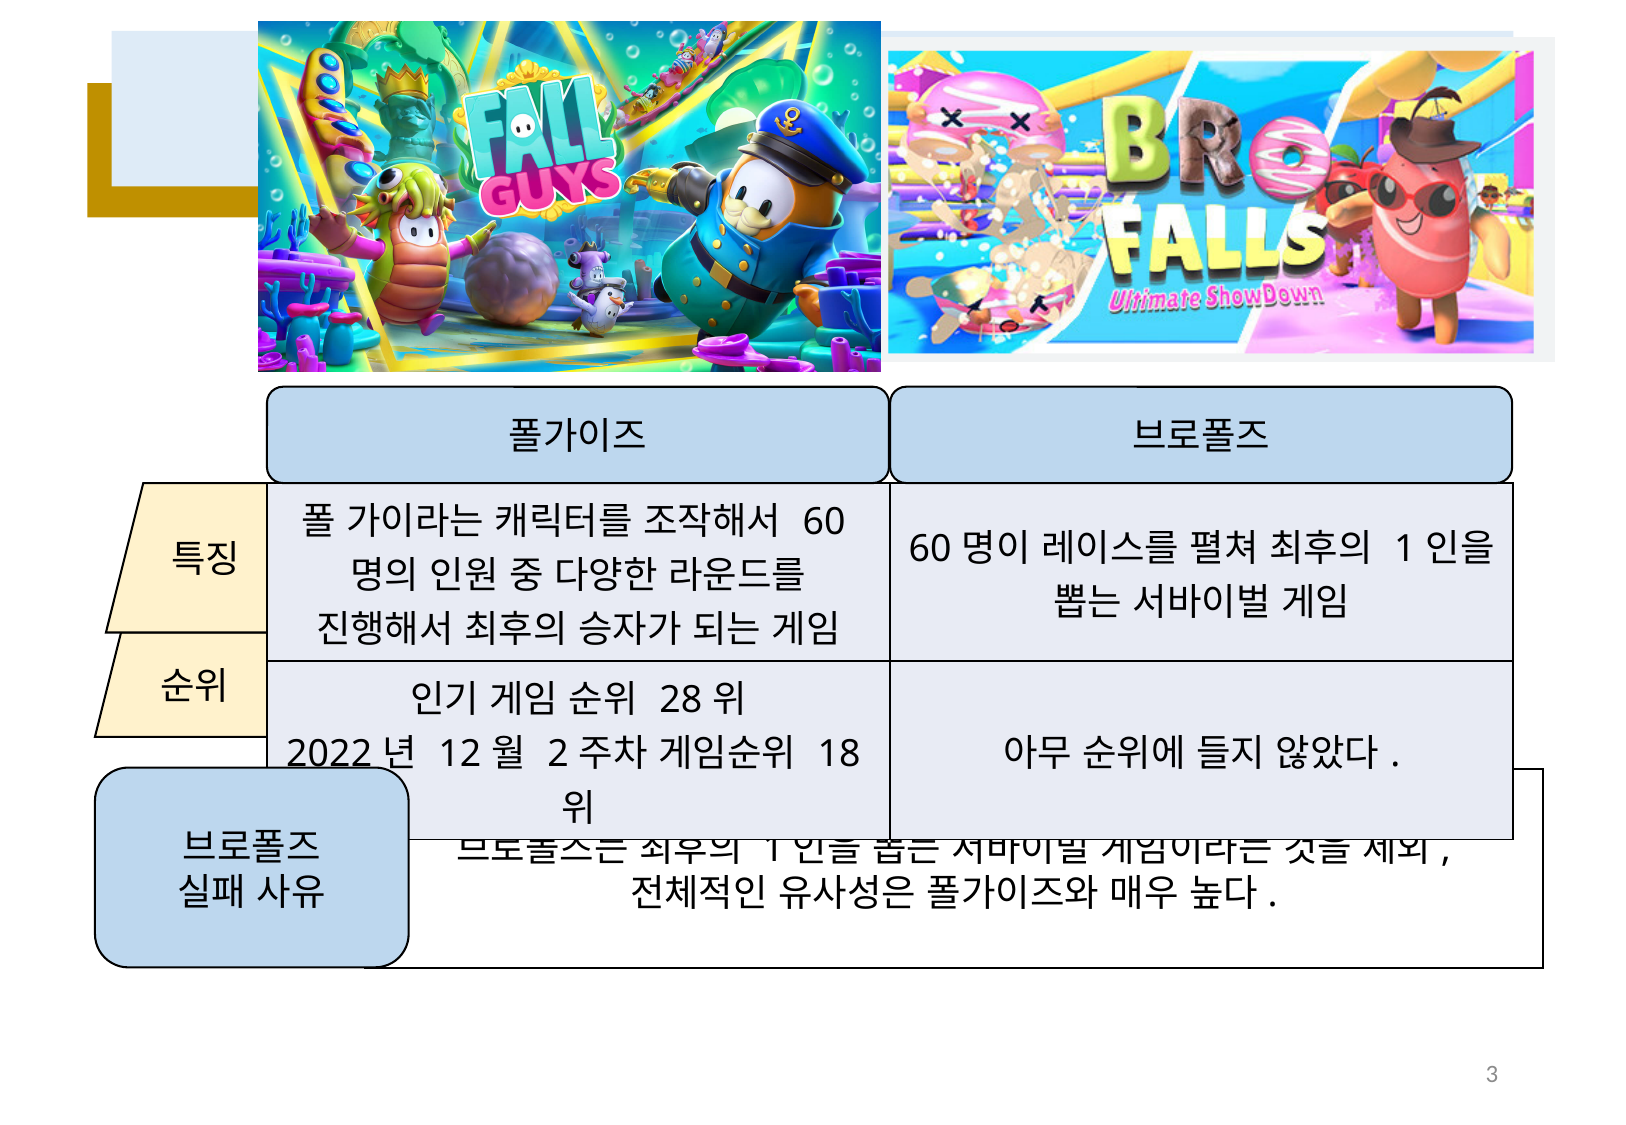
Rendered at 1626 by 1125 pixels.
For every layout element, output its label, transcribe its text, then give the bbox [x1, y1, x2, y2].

text_box 순위 [93, 634, 266, 738]
text_box 브로폴즈는 최후의 1인을 뽑는 서바이벌 게임이라는 것을 제외, 전체적인 유사성은 폴가이즈와 매우 높다. [381, 768, 1544, 969]
picture [258, 21, 1555, 372]
table_header 60명이 레이스를 펼쳐 최후의 1인을 뽑는 서바이벌 게임 [891, 484, 1512, 660]
text_box 폴가이즈 [265, 385, 889, 485]
text_box 브로폴즈 [889, 385, 1514, 485]
table_header 폴 가이라는 캐릭터를 조작해서 60명의 인원 중 다양한 라운드를 진행해서 최후의 승자가 되는 게임 [268, 484, 889, 660]
slide_number 3 [1147, 1042, 1514, 1103]
title 폴가이즈&브로폴즈 시장 분석 [111, 0, 1514, 218]
text_box 브로폴즈 실패 사유 [93, 766, 410, 969]
table_cell 아무 순위에 들지 않았다. [891, 662, 1512, 839]
table_cell 인기 게임 순위 28위 2022년 12월 2주차 게임순위 18위 [268, 662, 889, 839]
text_box 특징 [104, 482, 266, 634]
